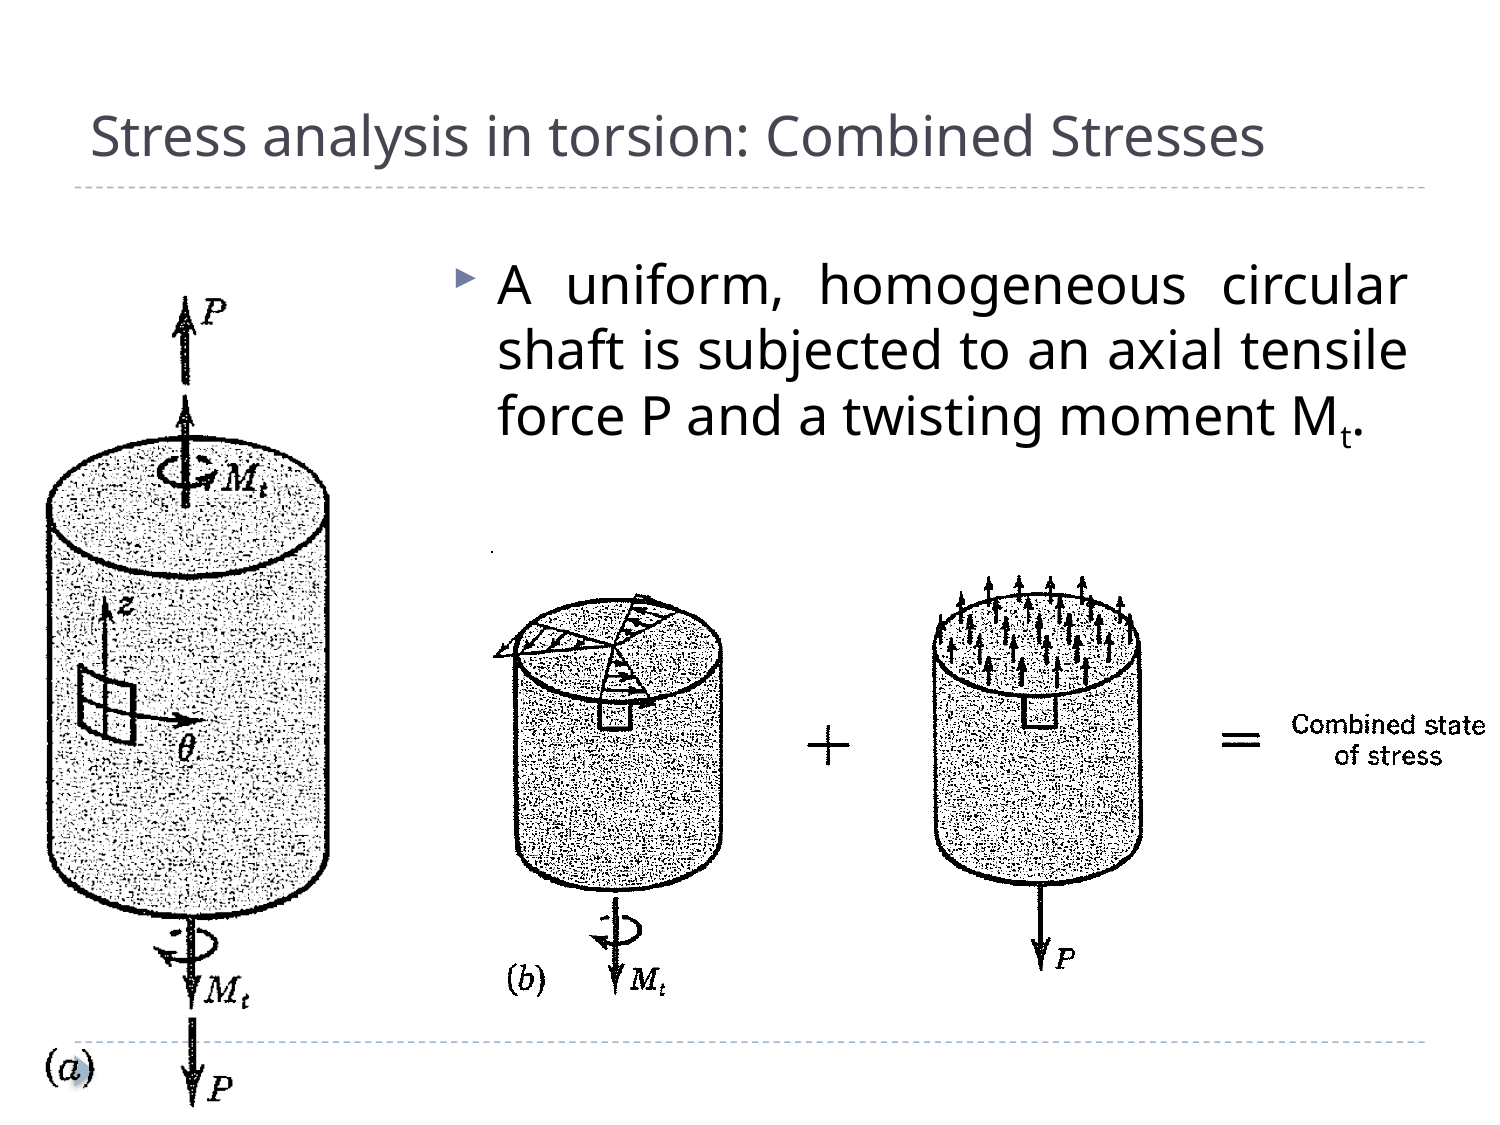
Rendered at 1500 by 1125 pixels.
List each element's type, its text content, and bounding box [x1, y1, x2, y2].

list A uniform, homogeneous circular shaft is subjected to an axial tensile force P and a twisting moment Mt. [437, 242, 1426, 463]
picture [0, 263, 379, 1125]
title Stress analysis in torsion: Combined Stresses [74, 44, 1426, 176]
picture [478, 549, 1500, 1000]
